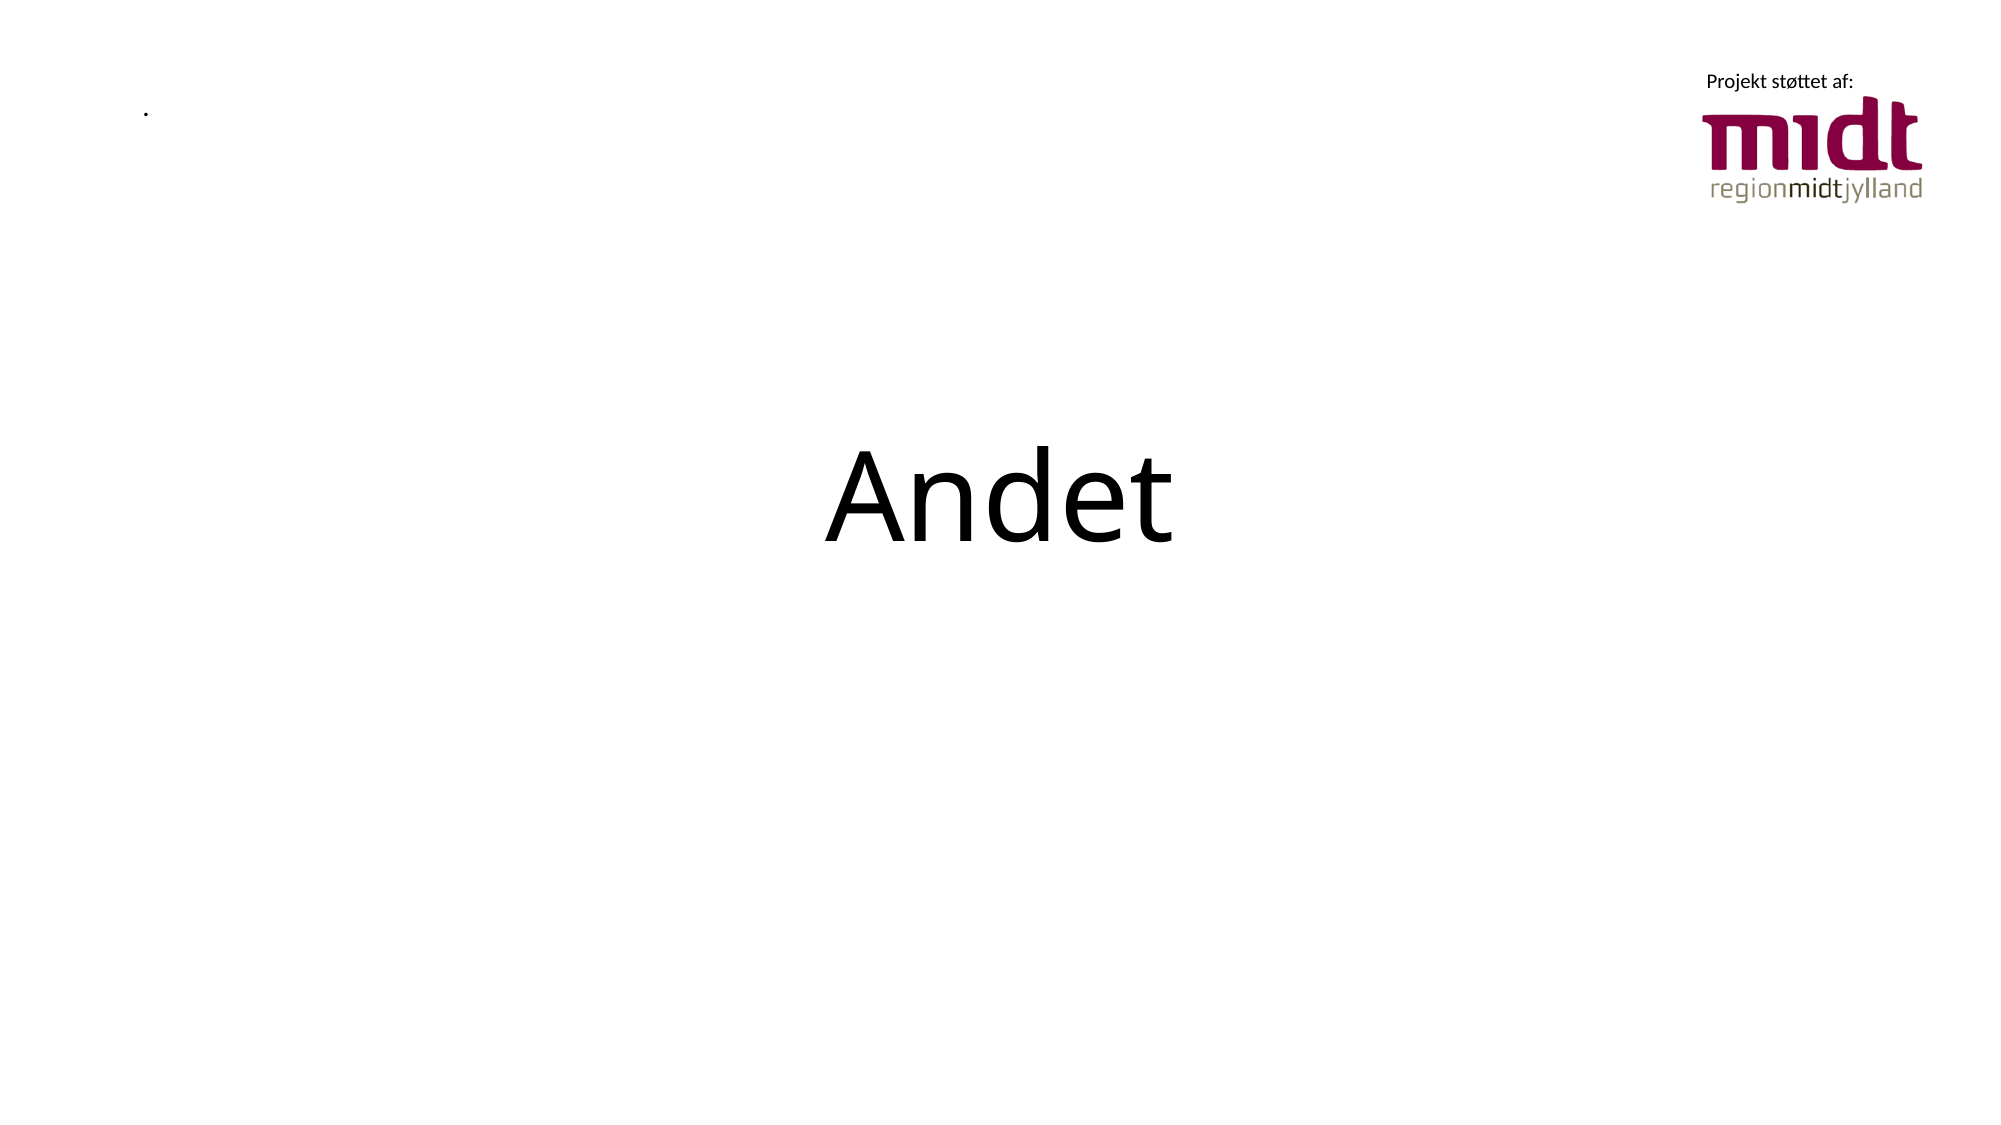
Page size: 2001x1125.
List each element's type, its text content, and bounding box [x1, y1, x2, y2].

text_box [127, 59, 1923, 205]
title Andet [249, 205, 1750, 576]
